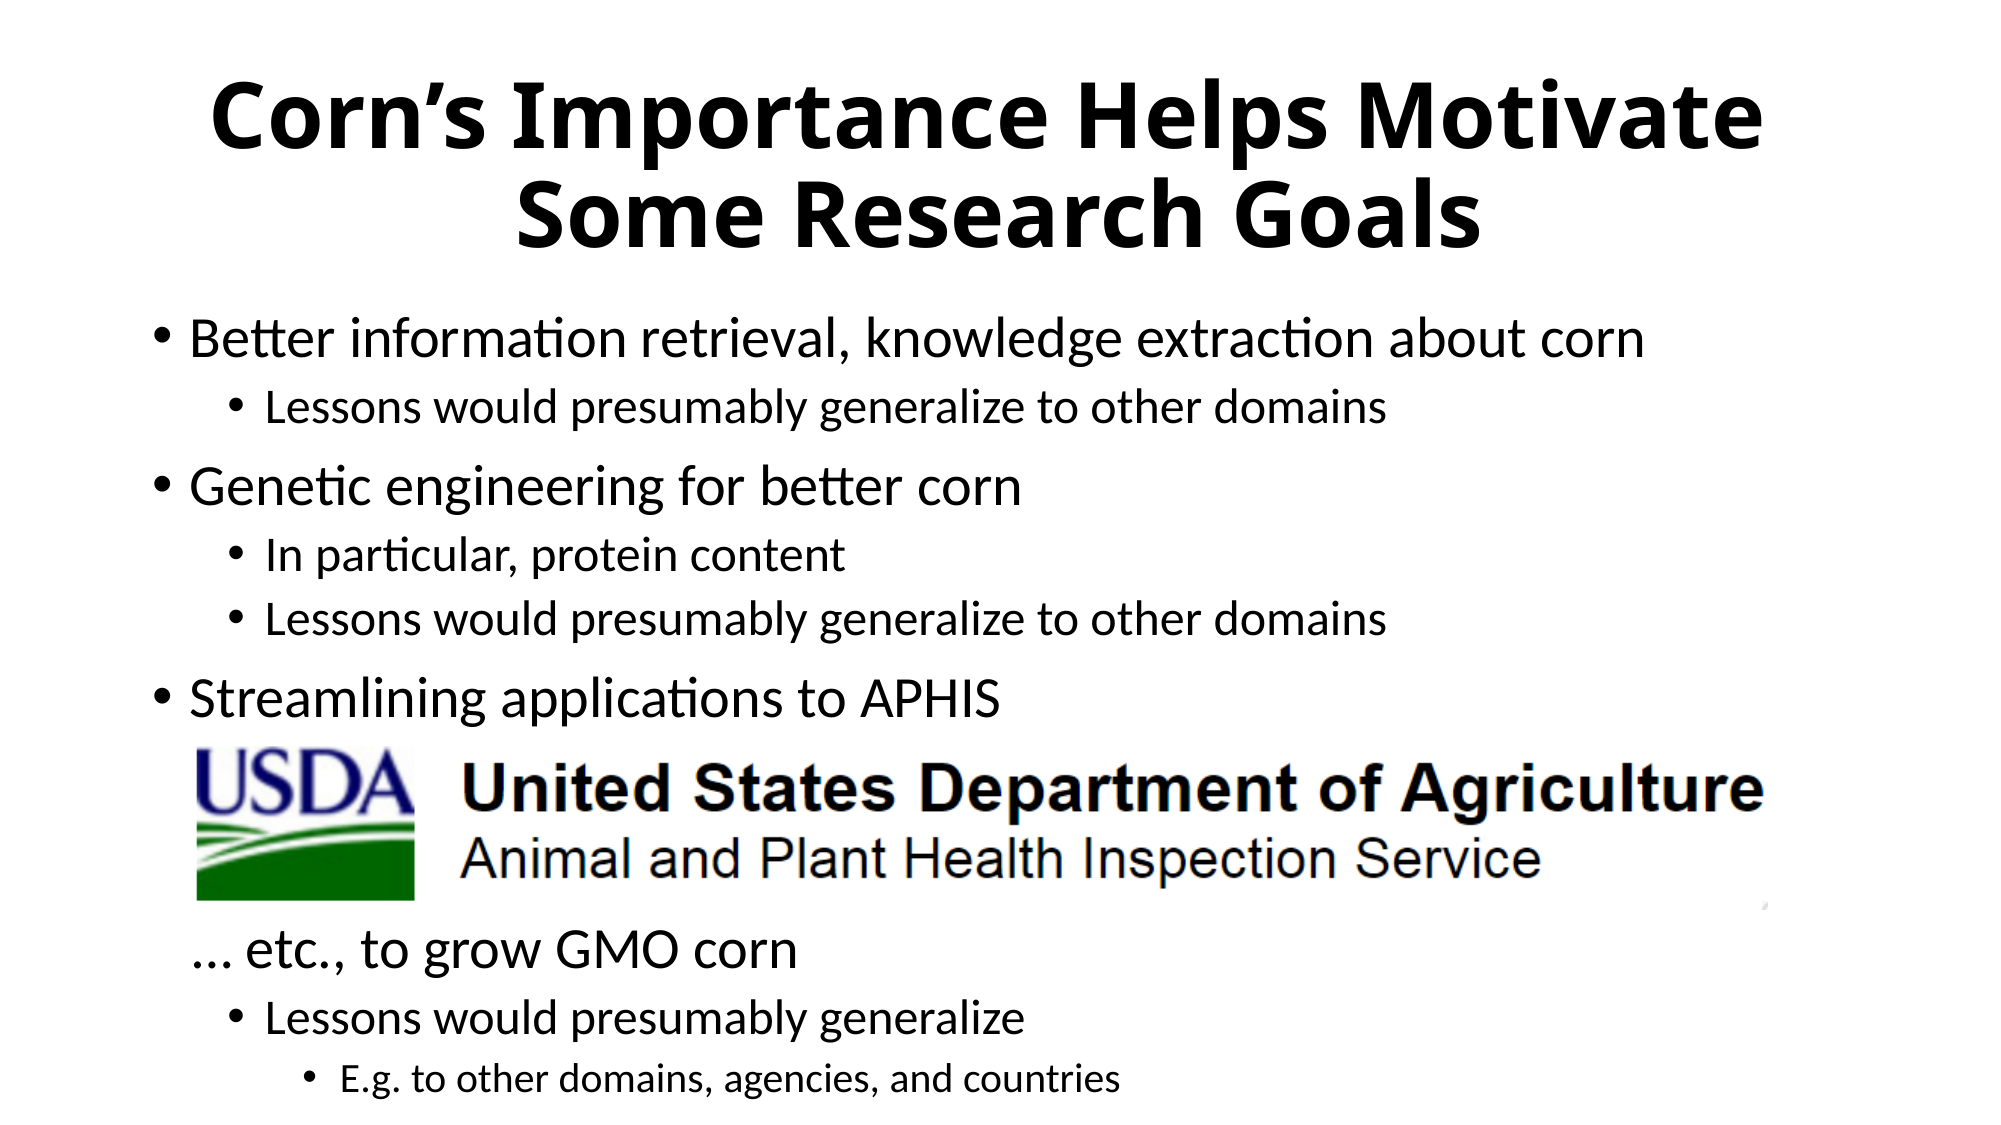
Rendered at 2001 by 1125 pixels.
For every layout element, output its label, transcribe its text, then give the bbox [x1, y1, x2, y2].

title Corn’s Importance Helps Motivate Some Research Goals [137, 59, 1863, 278]
list Better information retrieval, knowledge extraction about corn Lessons would presumably generalize to other domains Genetic engineering for better corn In particular, protein content Lessons would presumably generalize to other domains Streamlining applications to APHIS … etc., to grow GMO corn Lessons would presumably generalize E.g. to other domains, agencies, and countries [137, 299, 1863, 1111]
picture [188, 739, 1768, 910]
